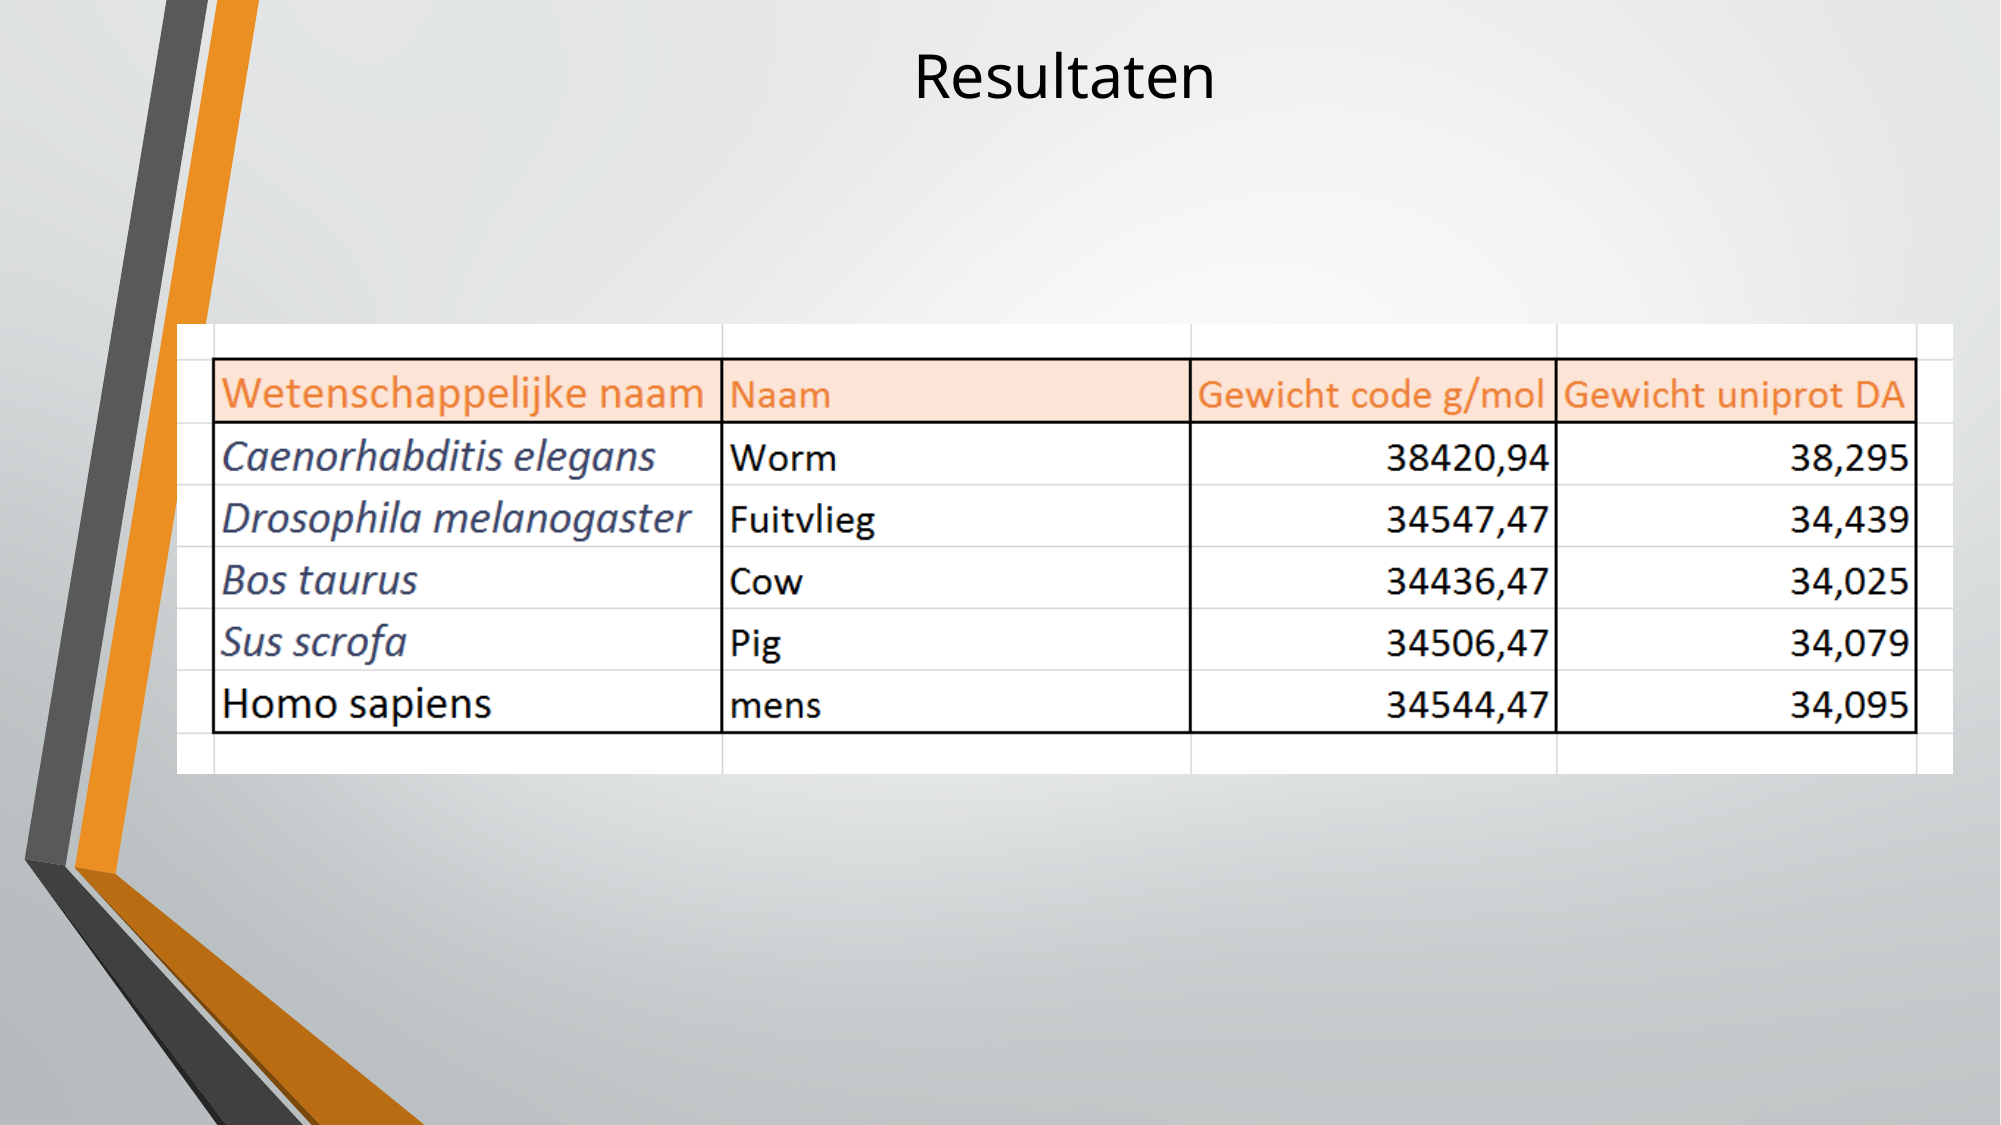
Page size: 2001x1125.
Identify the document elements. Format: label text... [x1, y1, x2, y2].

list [177, 324, 1953, 774]
title Resultaten [313, 30, 1817, 119]
